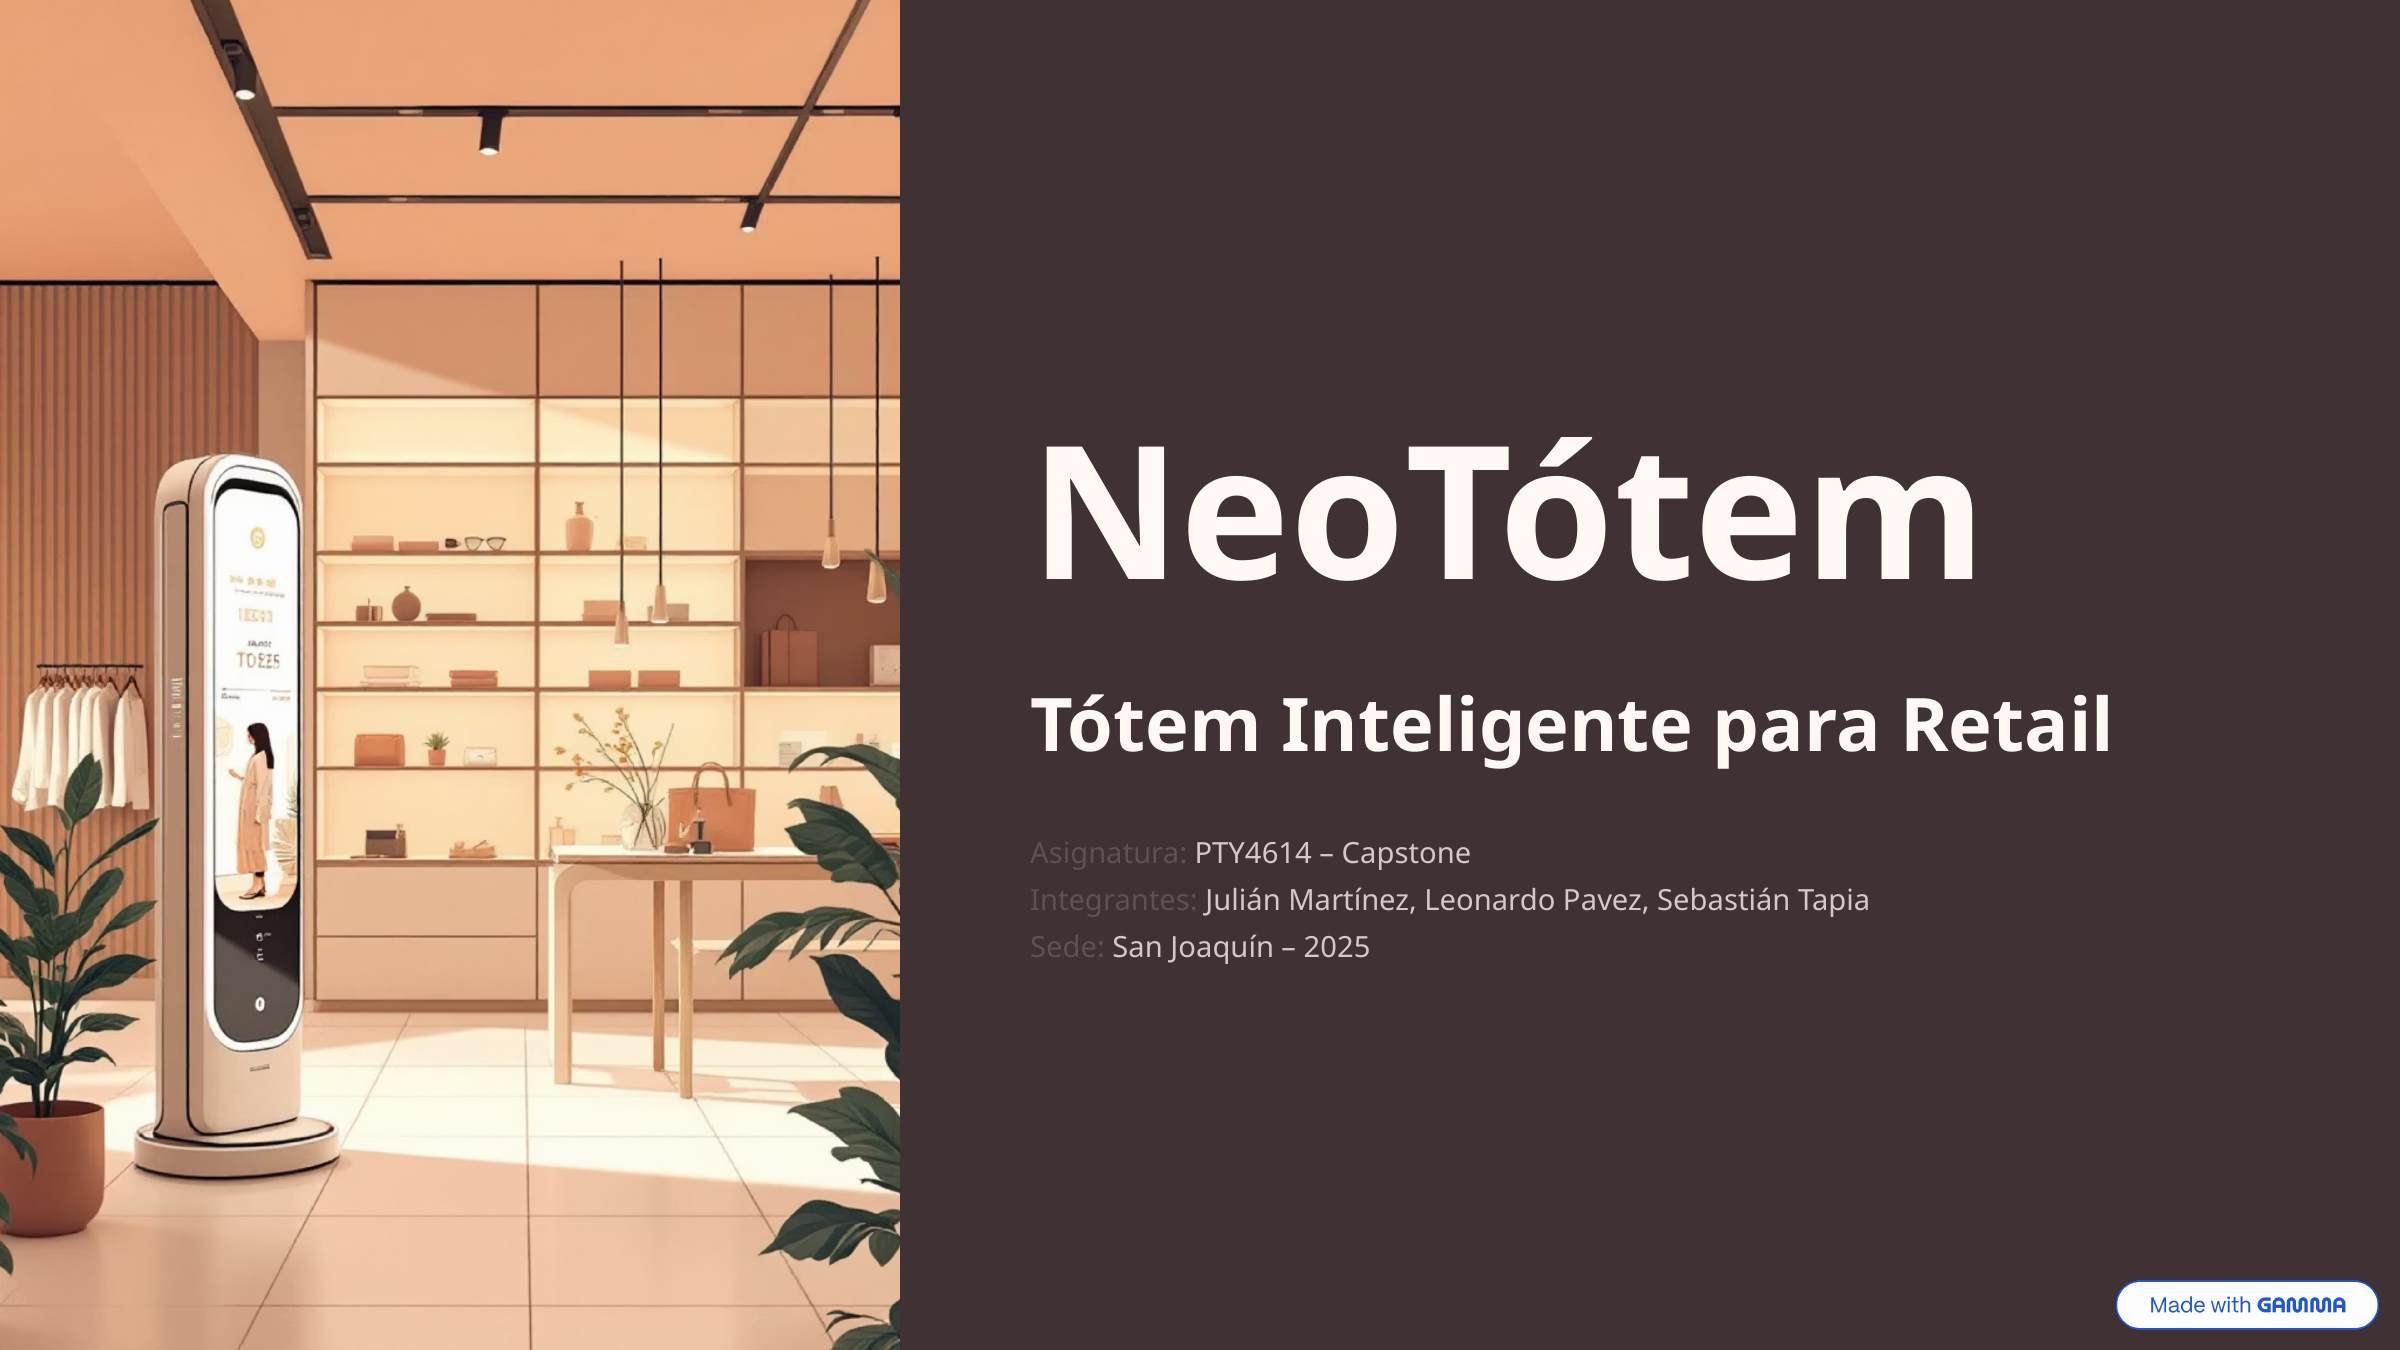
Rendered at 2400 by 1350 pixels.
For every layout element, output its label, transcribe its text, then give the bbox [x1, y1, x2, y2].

picture [2106, 1271, 2389, 1339]
text_box NeoTótem [1030, 384, 2270, 618]
text_box Tótem Inteligente para Retail [1030, 673, 2133, 767]
picture [0, 0, 900, 1350]
text_box Asignatura: PTY4614 – Capstone Integrantes: Julián Martínez, Leonardo Pavez, Sebastián Tapia Sede: San Joaquín – 2025 [1030, 822, 2270, 965]
